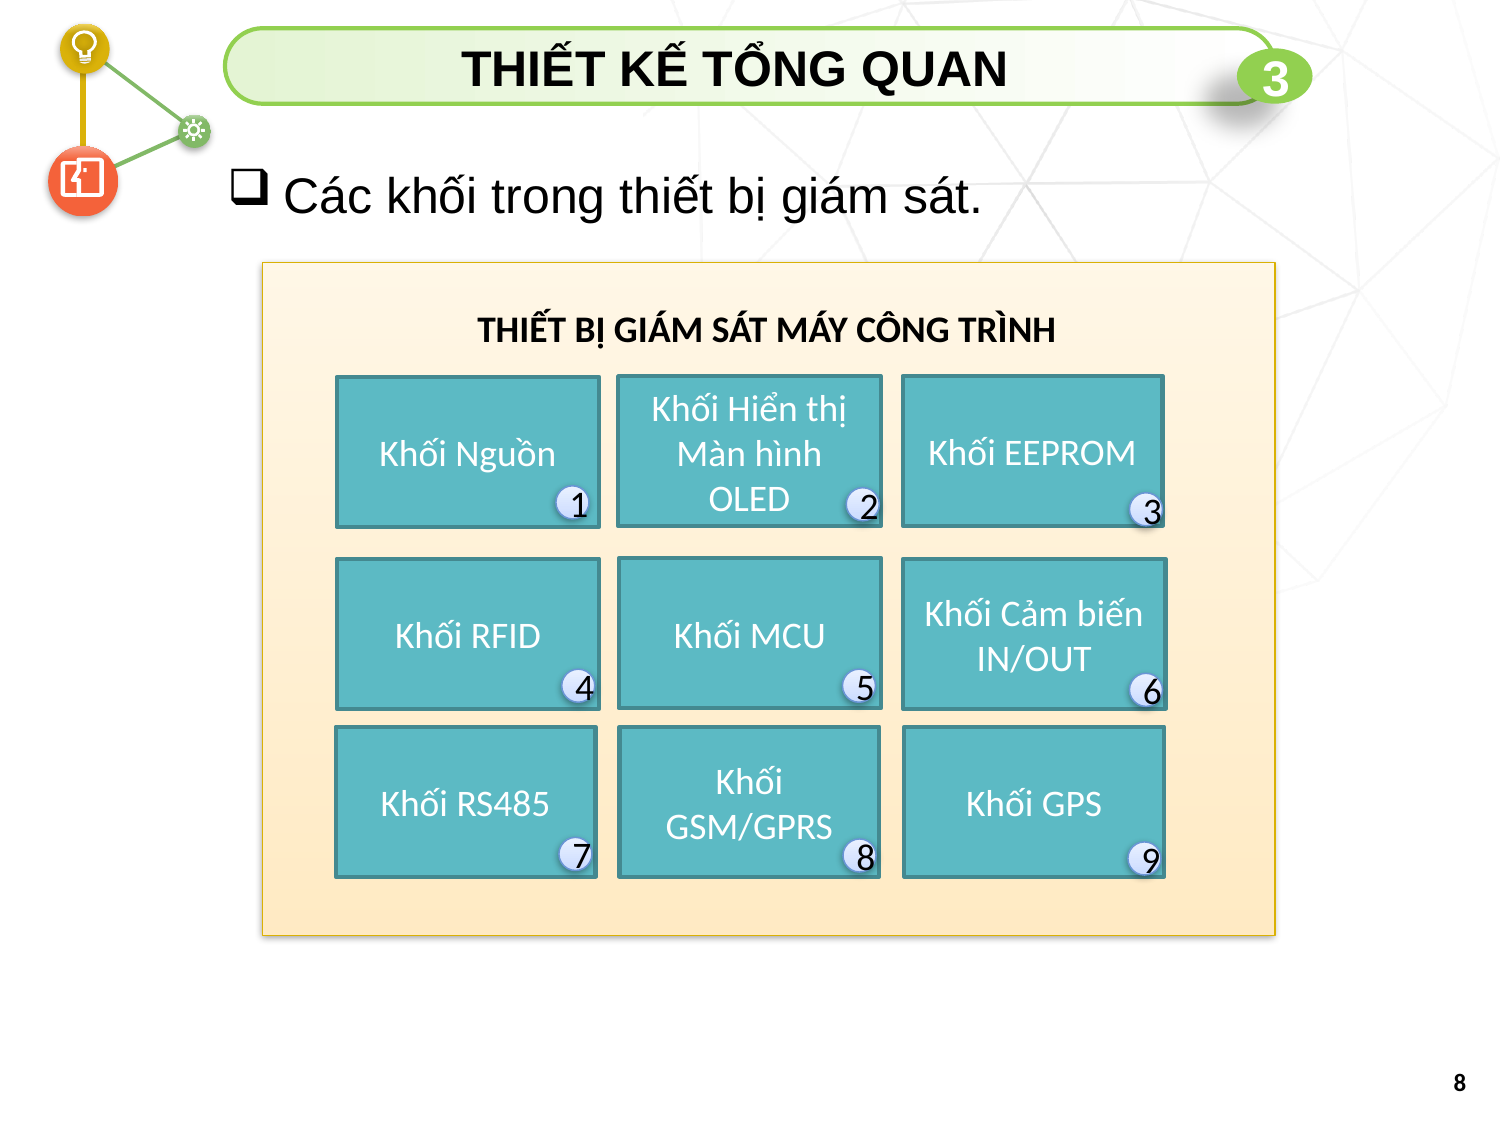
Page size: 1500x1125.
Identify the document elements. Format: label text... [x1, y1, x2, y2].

text_box Khối EEPROM [901, 374, 1165, 528]
text_box [262, 262, 1276, 936]
text_box Khối Cảm biến IN/OUT [901, 557, 1168, 711]
text_box THIẾT KẾ TỔNG QUAN [222, 26, 1272, 106]
text_box 3 [1234, 46, 1315, 106]
text_box 6 [1128, 672, 1164, 708]
text_box Các khối trong thiết bị giám sát. [212, 156, 1238, 231]
text_box 8 [842, 838, 877, 873]
text_box 5 [841, 668, 877, 704]
text_box THIẾT BỊ GIÁM SÁT MÁY CÔNG TRÌNH [462, 297, 1100, 358]
text_box 1 [555, 485, 590, 520]
text_box Khối Hiển thị Màn hình OLED [616, 374, 883, 528]
text_box Khối Nguồn [335, 375, 601, 529]
text_box Khối GSM/GPRS [617, 725, 881, 879]
text_box 3 [1128, 491, 1164, 527]
text_box 4 [560, 668, 596, 704]
slide_number 8 [1431, 1051, 1482, 1112]
text_box Khối GPS [902, 725, 1166, 879]
text_box 7 [558, 836, 593, 872]
text_box Khối MCU [617, 556, 883, 710]
text_box Khối RS485 [334, 725, 598, 879]
text_box Khối RFID [335, 557, 601, 711]
text_box 2 [845, 486, 881, 522]
text_box 9 [1127, 841, 1162, 876]
